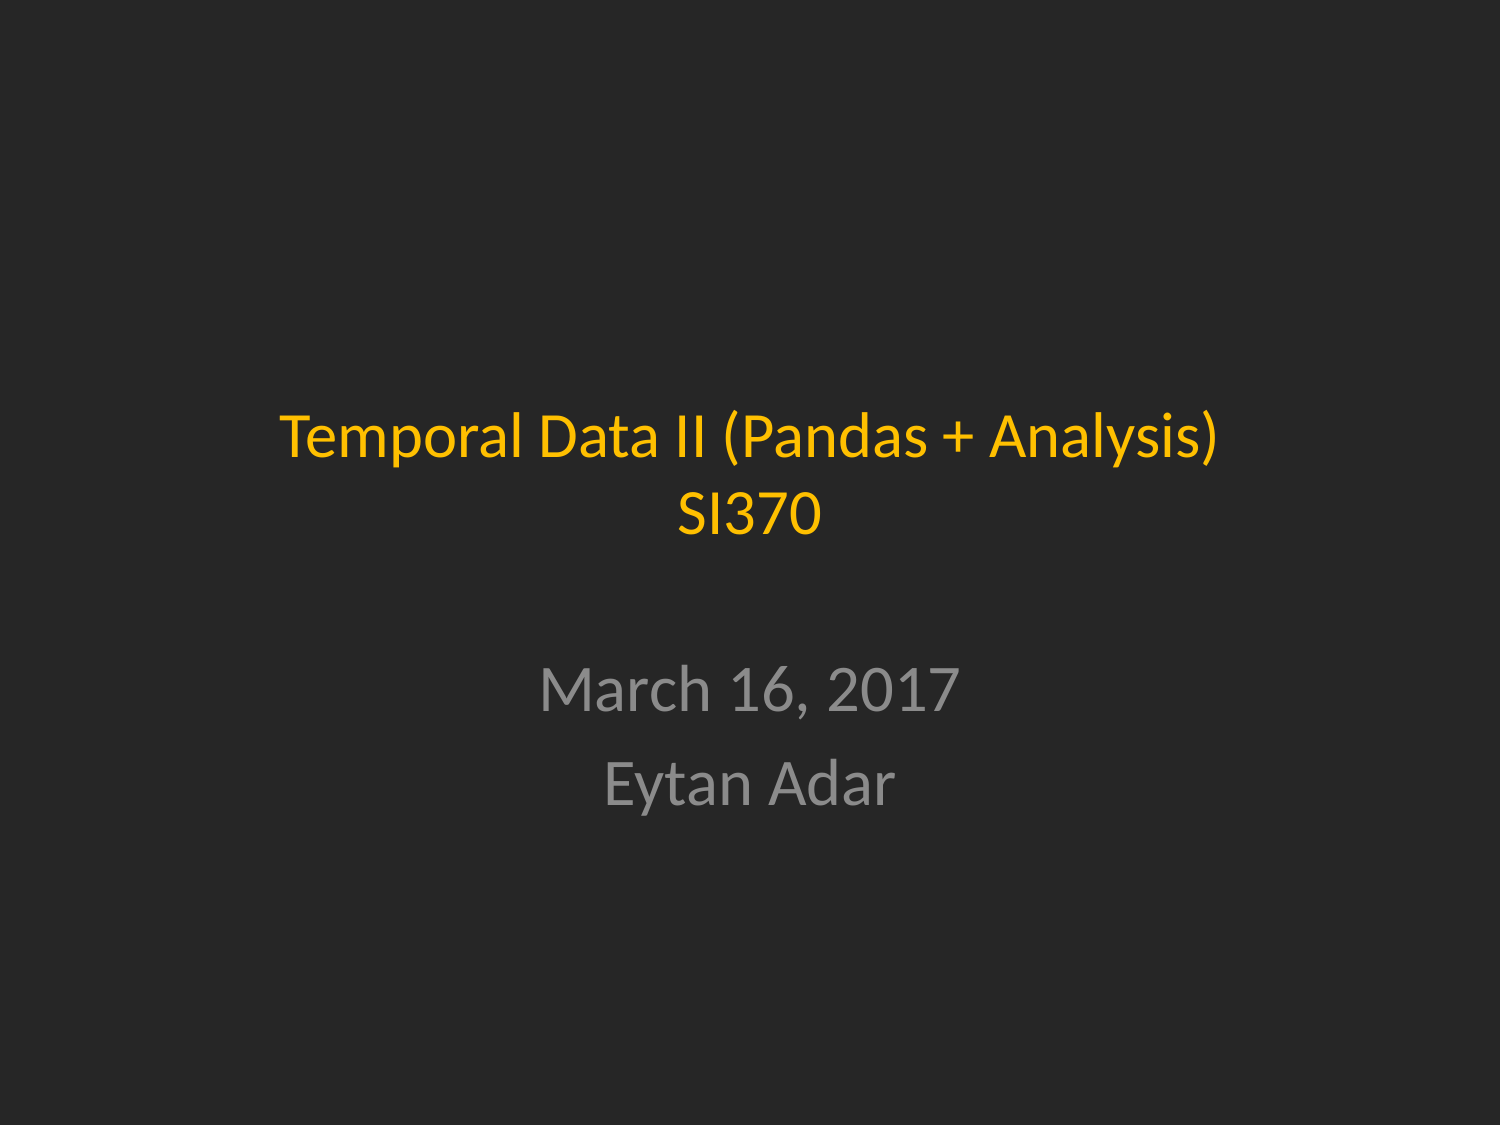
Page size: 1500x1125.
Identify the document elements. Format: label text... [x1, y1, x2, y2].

title Temporal Data II (Pandas + Analysis) SI370 [112, 349, 1388, 591]
subtitle March 16, 2017 Eytan Adar [225, 637, 1275, 925]
